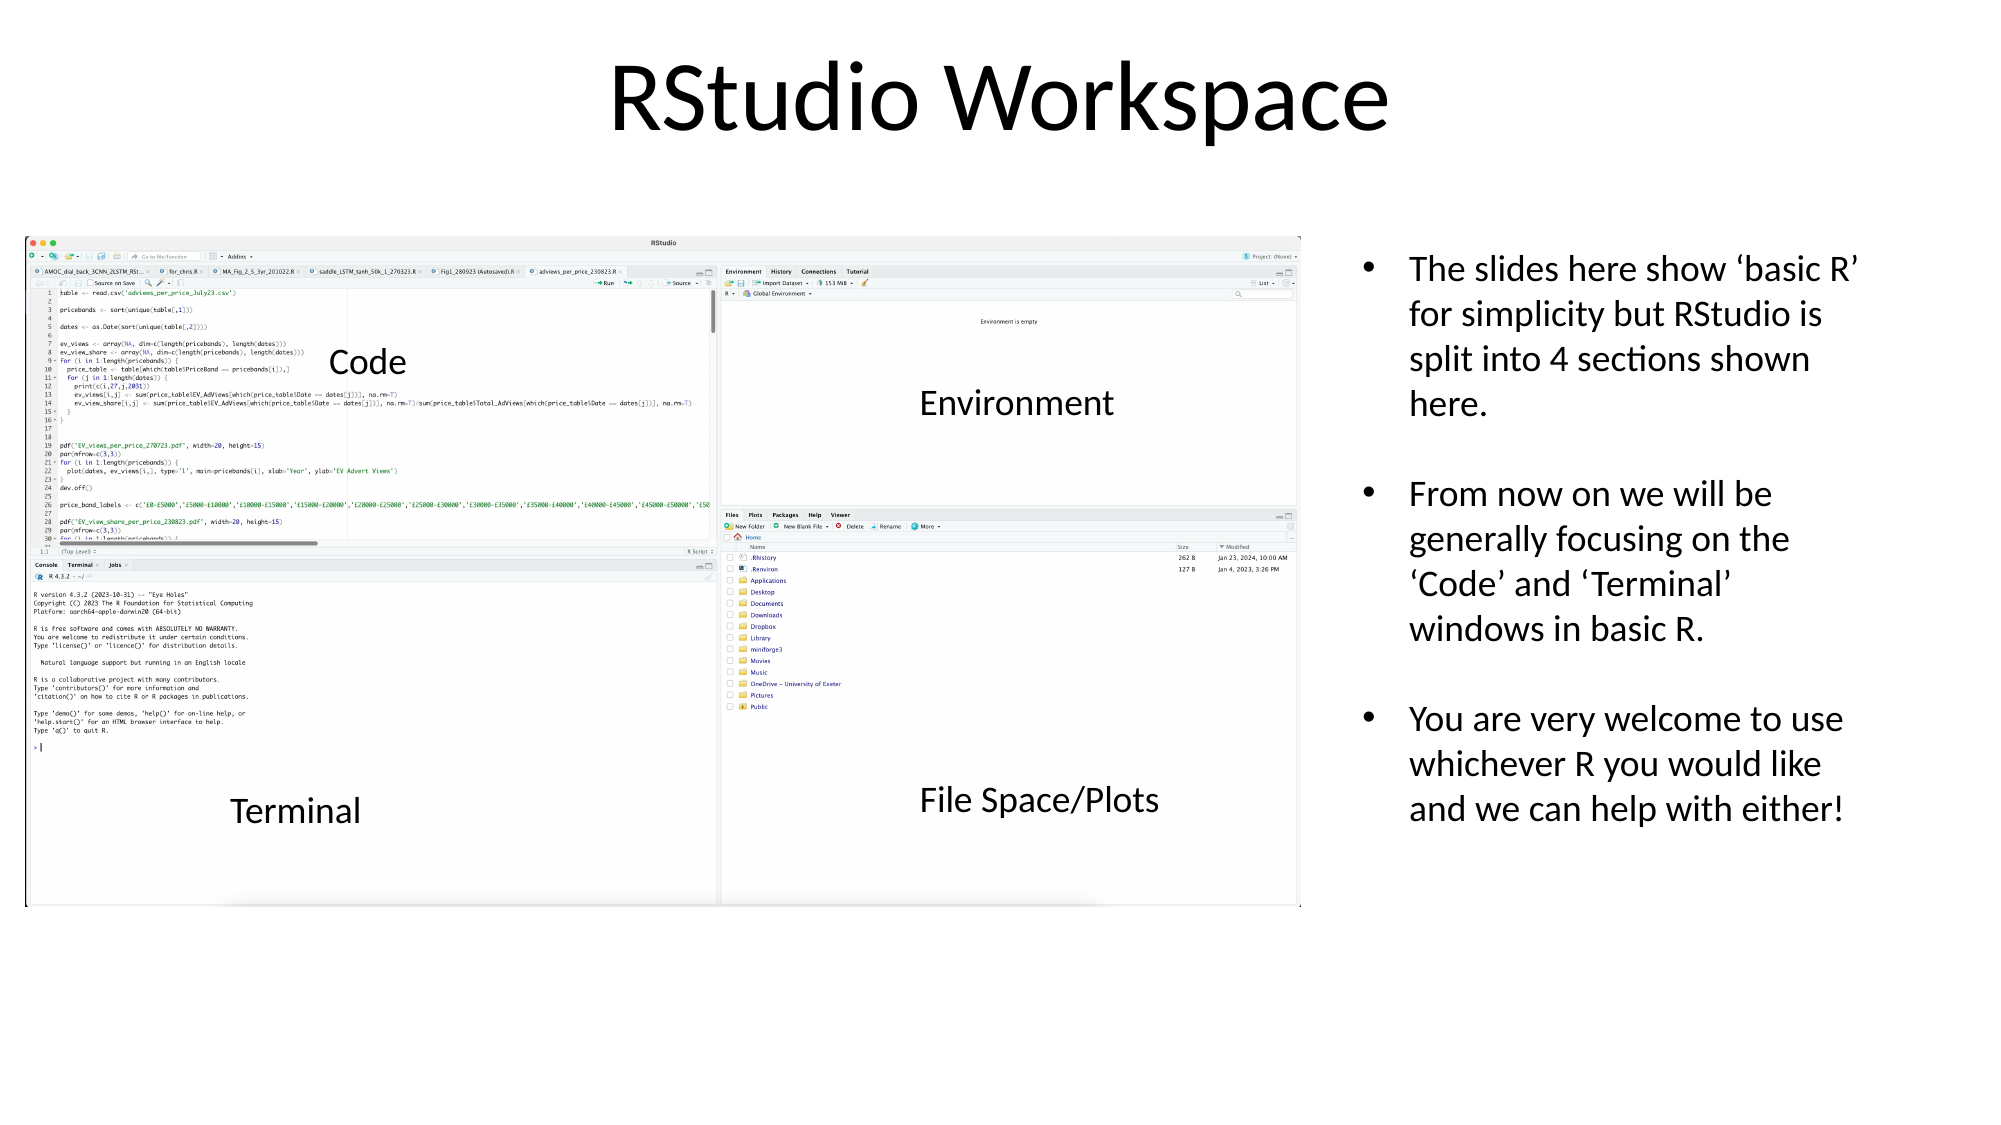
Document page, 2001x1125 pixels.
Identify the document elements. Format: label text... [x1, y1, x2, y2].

text_box RStudio Workspace [0, 23, 2000, 158]
picture [25, 236, 1301, 908]
text_box The slides here show ‘basic R’ for simplicity but RStudio is split into 4 sections shown here. From now on we will be generally focusing on the ‘Code’ and ‘Terminal’ windows in basic R. You are very welcome to use whichever R you would like and we can help with either! [1347, 236, 1876, 927]
